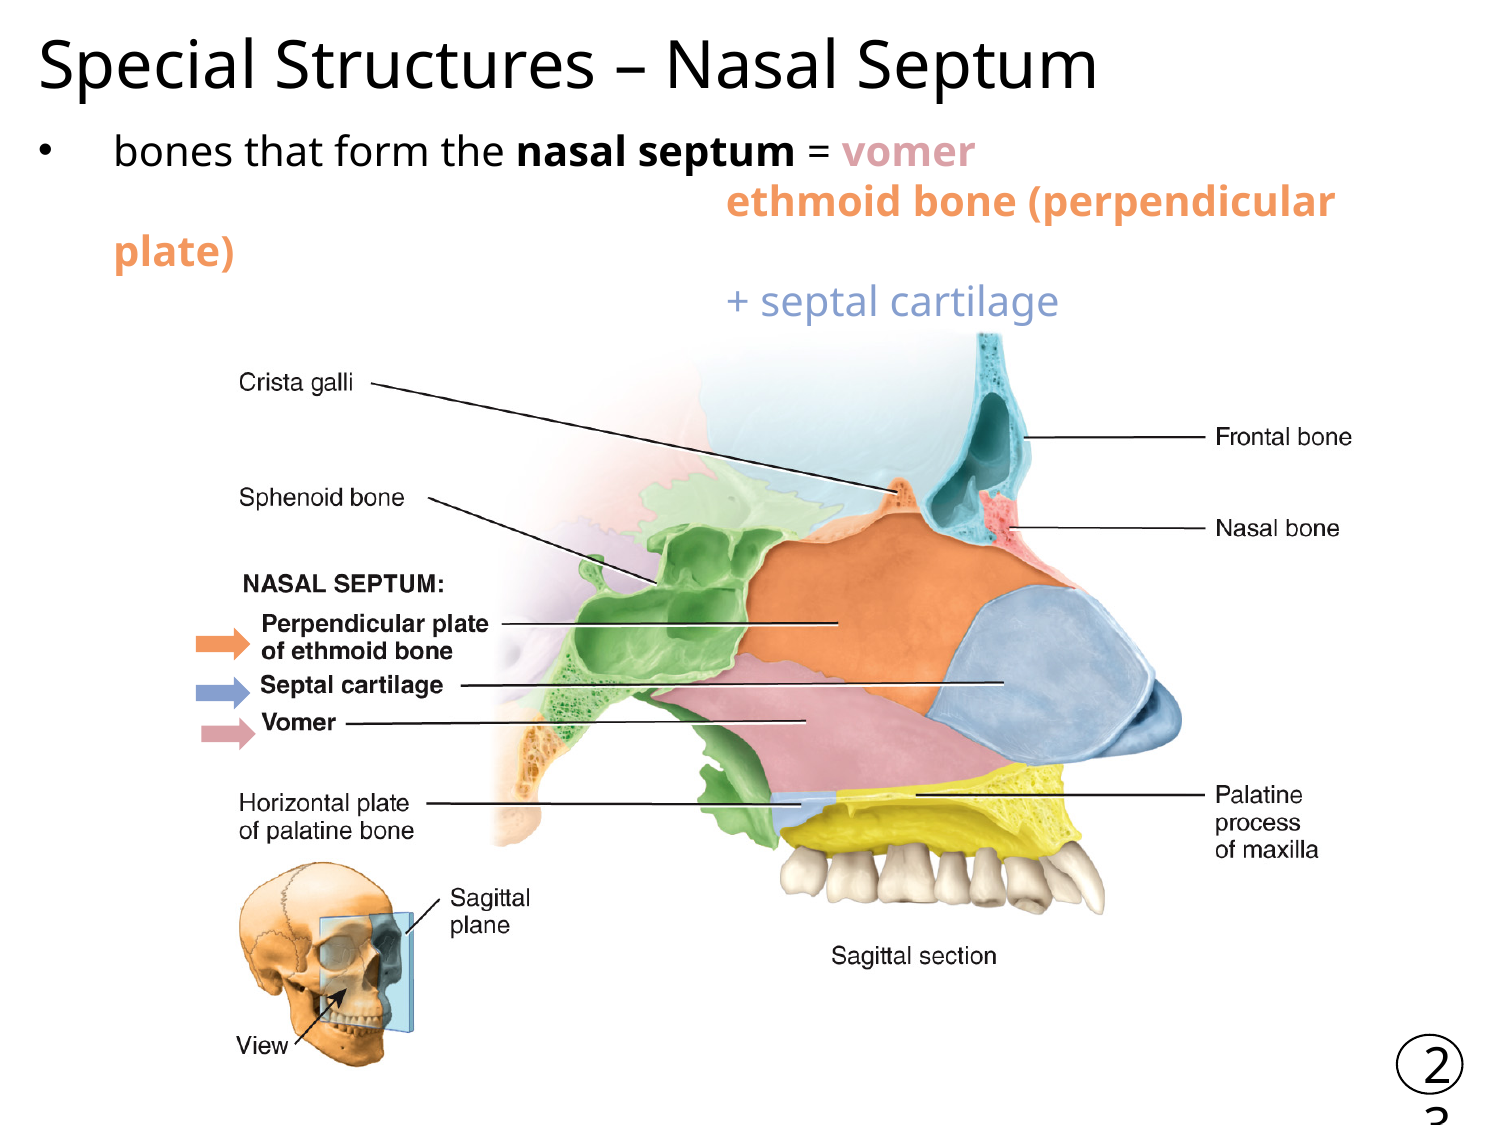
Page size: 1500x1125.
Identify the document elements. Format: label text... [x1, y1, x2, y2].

text_box bones that form the nasal septum = vomer ethmoid bone (perpendicular plate) + septal cartilage [23, 117, 1405, 383]
text_box Special Structures – Nasal Septum [23, 14, 1405, 110]
picture [228, 321, 1360, 1071]
text_box 23 [1383, 1026, 1467, 1125]
text_box [194, 634, 228, 654]
text_box [200, 724, 228, 744]
text_box [194, 683, 228, 703]
text_box [1395, 1033, 1464, 1095]
